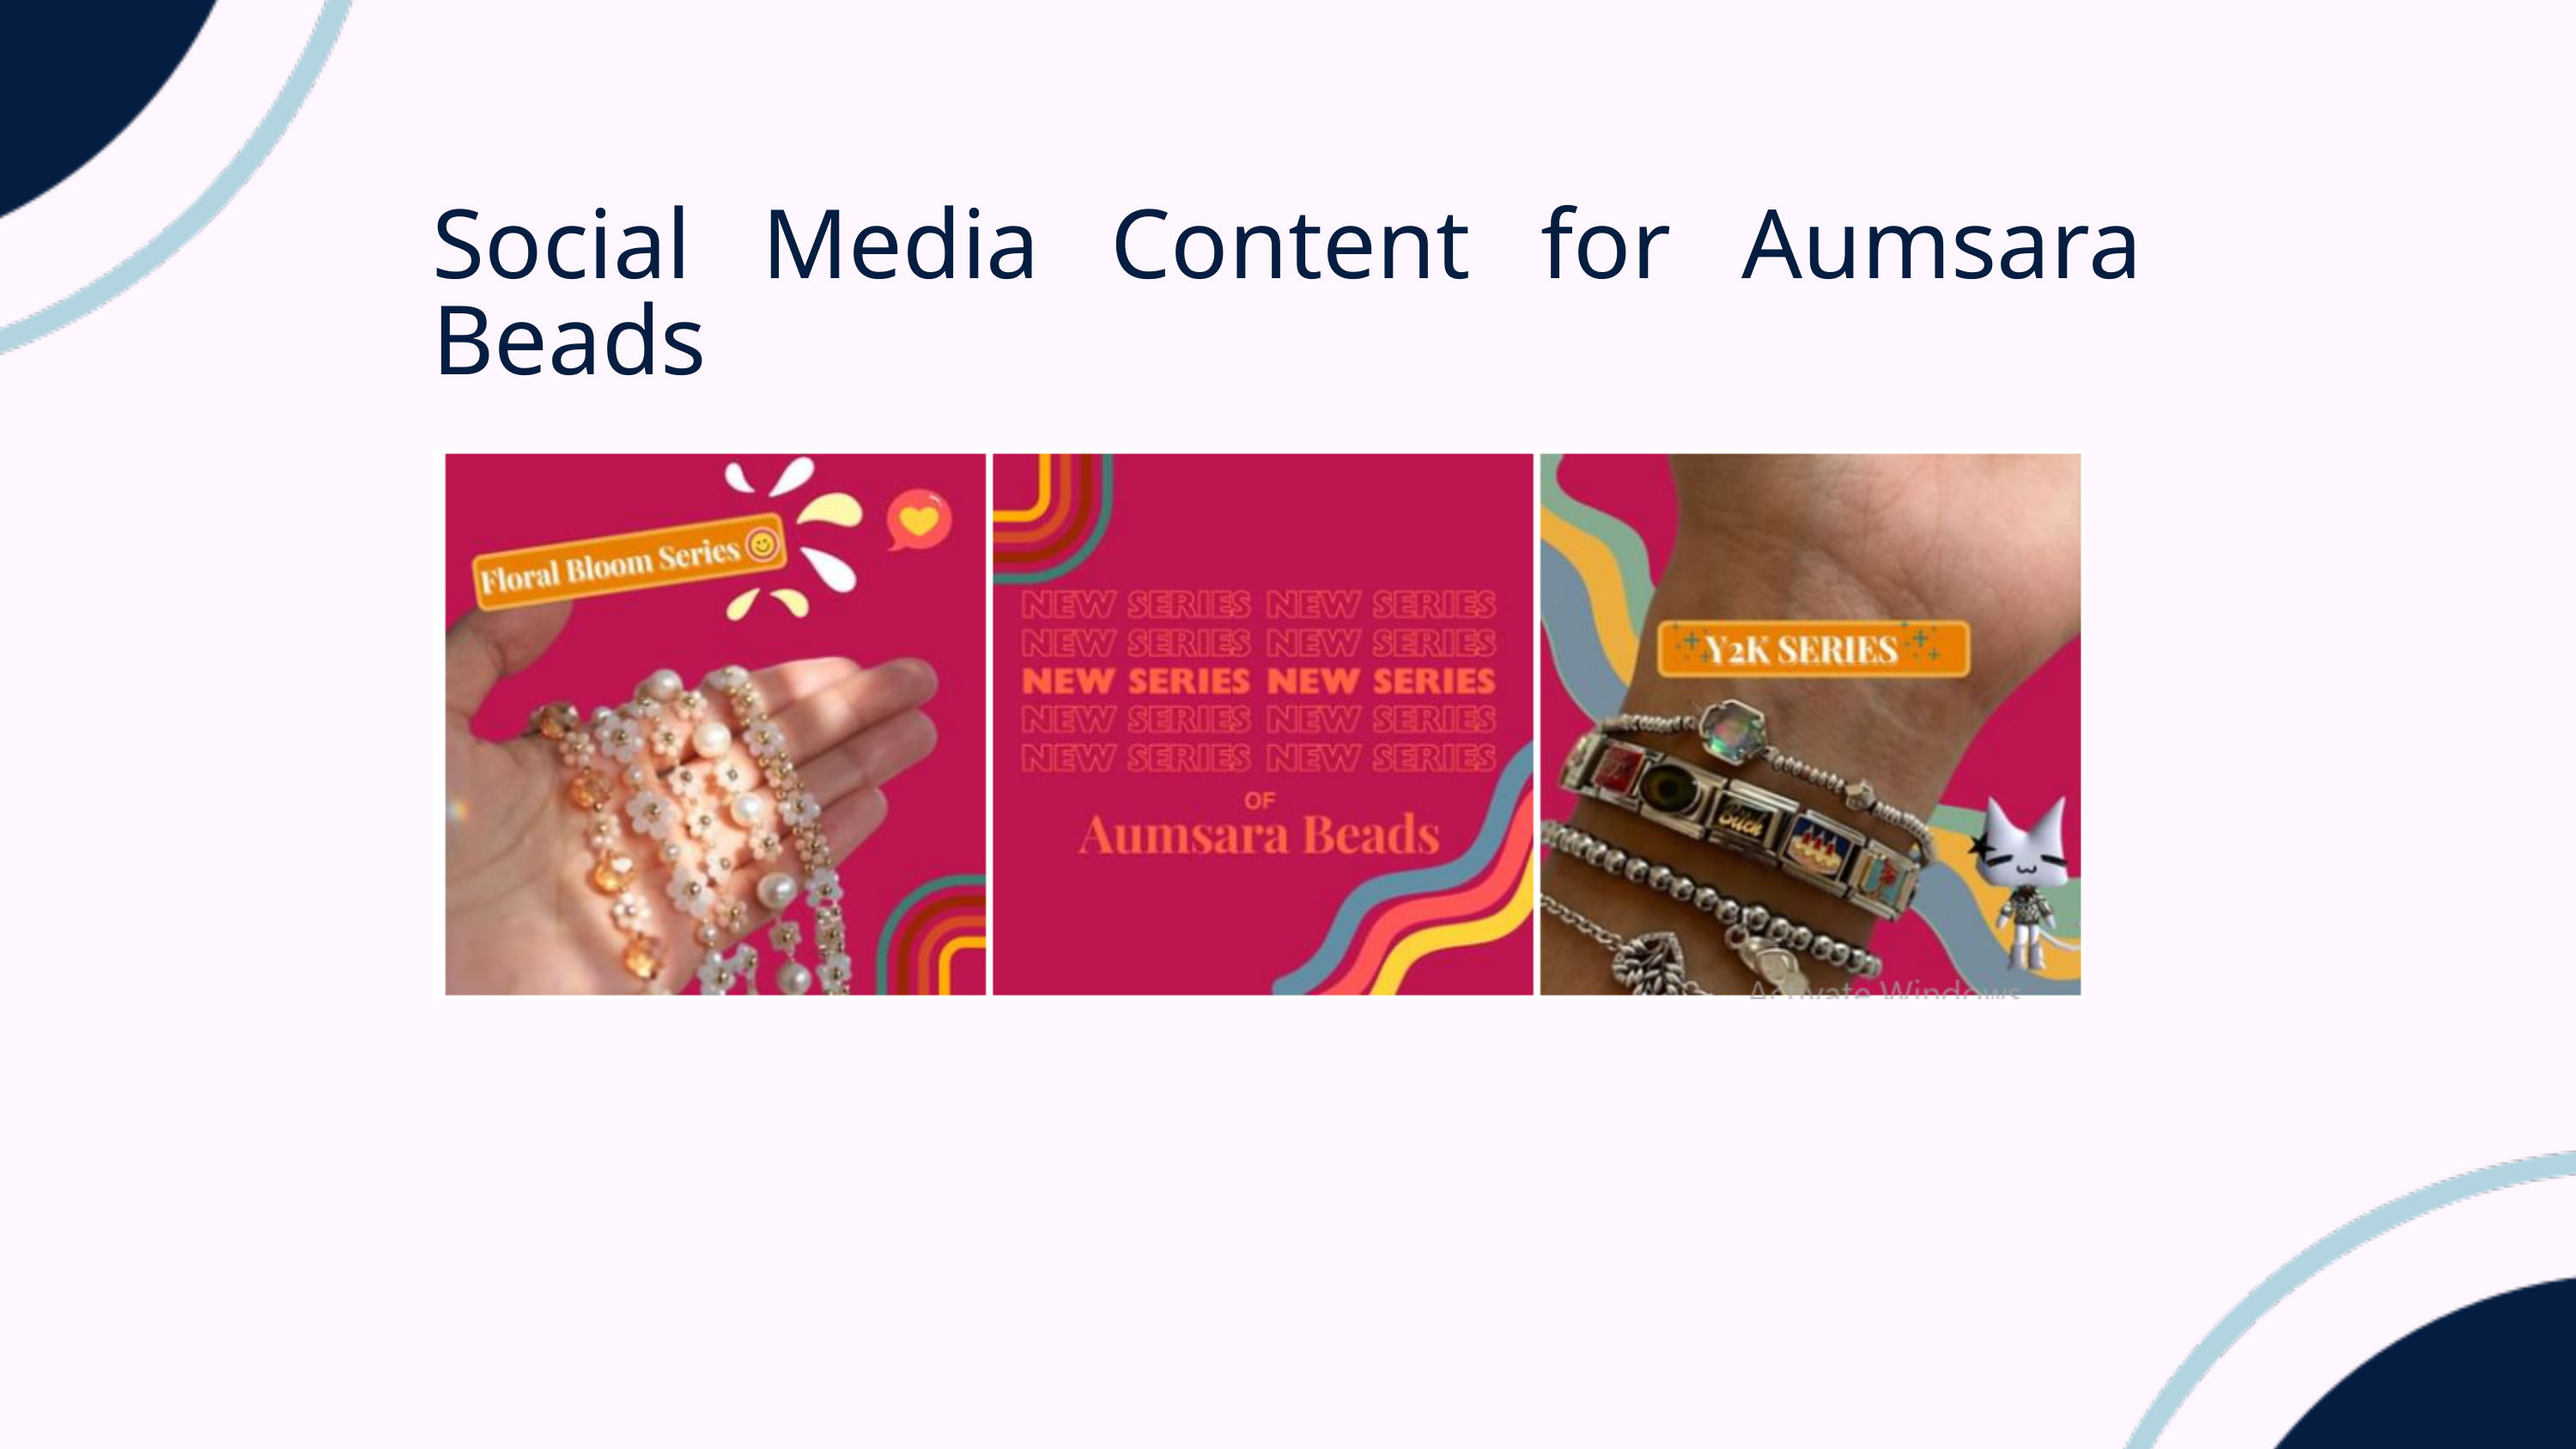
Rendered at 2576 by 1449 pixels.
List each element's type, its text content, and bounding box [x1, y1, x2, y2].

text_box [432, 449, 2085, 999]
text_box [0, 0, 392, 391]
text_box Social Media Content for Aumsara Beads [432, 202, 2144, 394]
text_box [2048, 1149, 2576, 1449]
